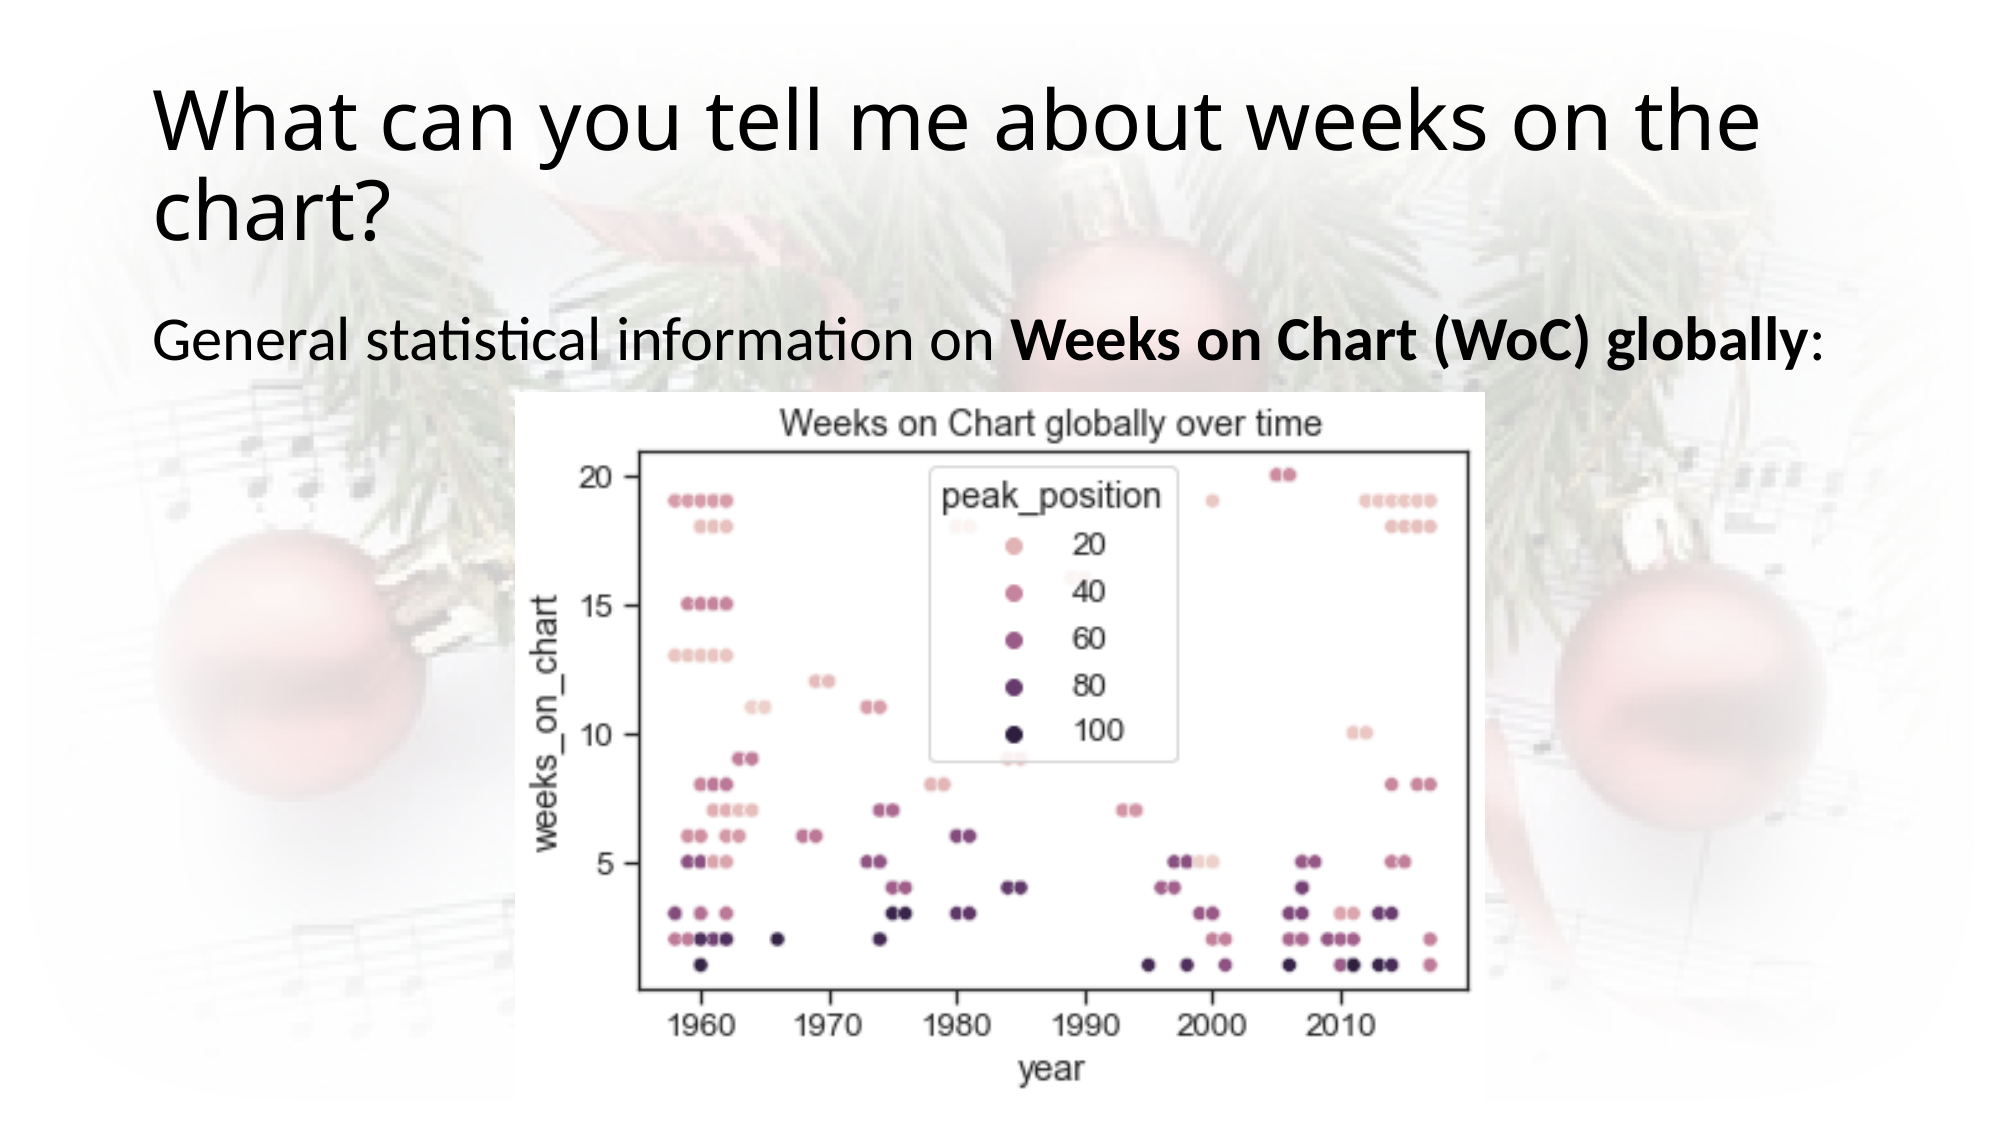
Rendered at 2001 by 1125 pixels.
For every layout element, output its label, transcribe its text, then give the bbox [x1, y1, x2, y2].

list General statistical information on Weeks on Chart (WoC) globally: [137, 299, 1863, 1014]
picture [515, 392, 1485, 1107]
title What can you tell me about weeks on the chart? [137, 59, 1863, 278]
